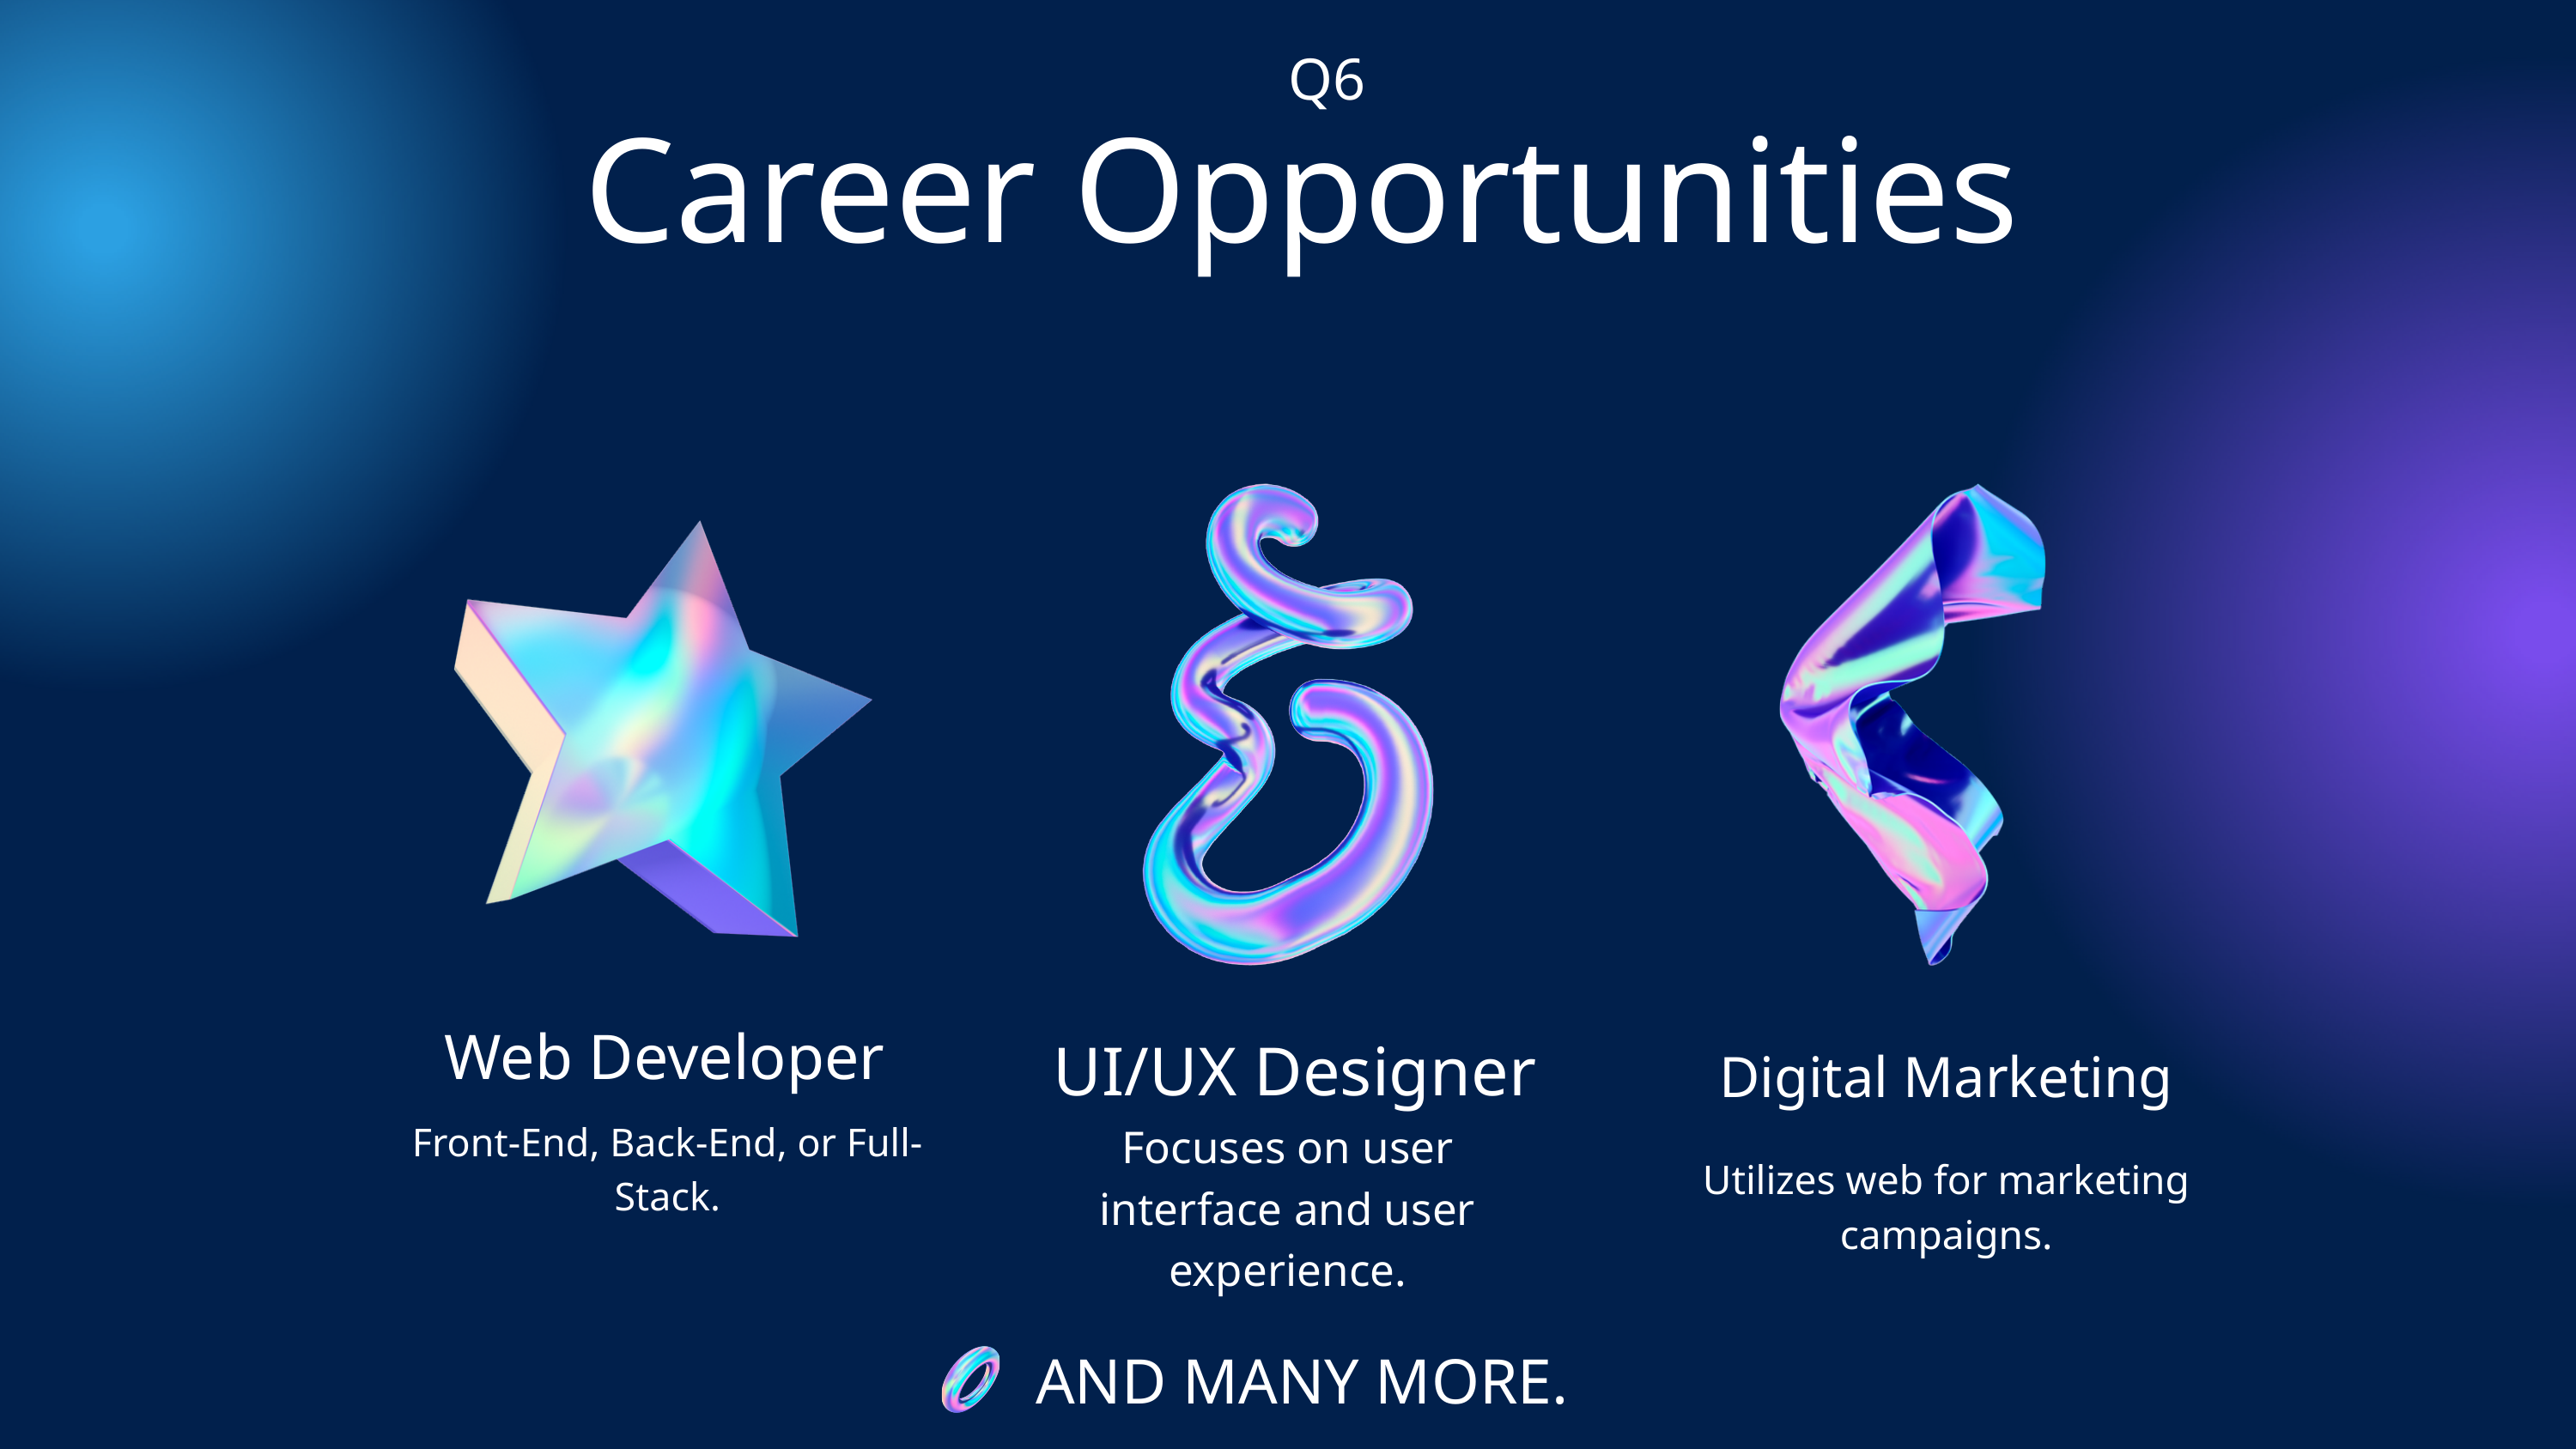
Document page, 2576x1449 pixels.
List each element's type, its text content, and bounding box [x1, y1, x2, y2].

text_box [1779, 483, 2046, 966]
text_box Web Developer [392, 1005, 938, 1092]
text_box Utilizes web for marketing campaigns. [1697, 1146, 2196, 1258]
text_box AND MANY MORE. [909, 1330, 1695, 1417]
text_box Q6 [1287, 31, 1491, 112]
text_box [453, 520, 873, 937]
text_box [0, 0, 615, 740]
text_box [1142, 483, 1434, 966]
text_box Career Opportunities [216, 69, 2389, 271]
text_box Front-End, Back-End, or Full-Stack. [392, 1111, 944, 1219]
text_box Digital Marketing [1652, 1029, 2240, 1109]
text_box Focuses on user interface and user experience. [1048, 1111, 1528, 1296]
text_box [1912, 0, 2576, 1267]
text_box UI/UX Designer [999, 1016, 1591, 1110]
